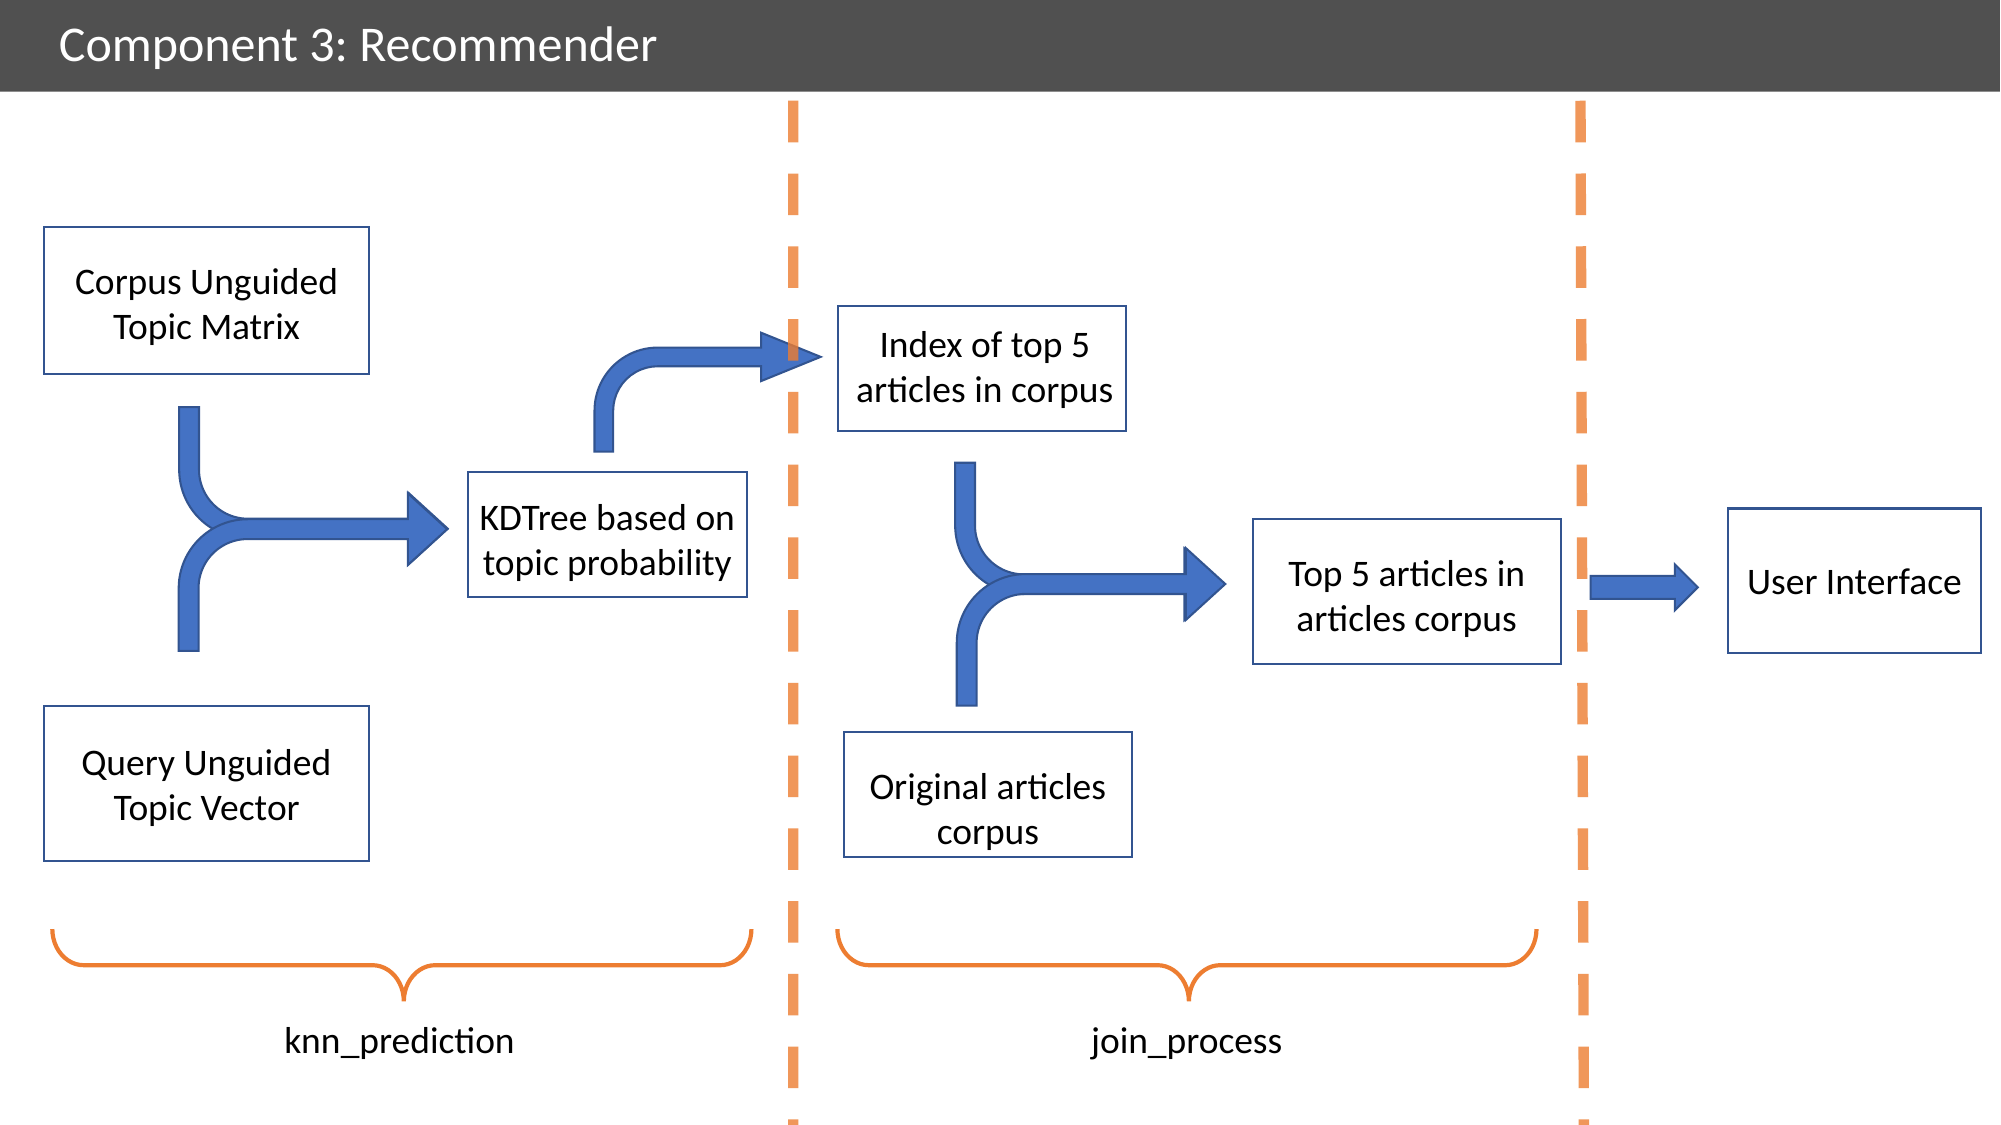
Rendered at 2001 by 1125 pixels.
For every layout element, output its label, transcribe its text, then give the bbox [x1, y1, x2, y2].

text_box [843, 731, 1133, 754]
text_box Query Unguided Topic Vector [50, 730, 363, 836]
text_box [51, 929, 752, 1002]
text_box [178, 406, 406, 529]
text_box Index of top 5 articles in corpus [837, 312, 1132, 417]
text_box [954, 461, 1019, 584]
text_box [836, 929, 1538, 1002]
text_box Corpus Unguided Topic Matrix [58, 249, 356, 355]
text_box [955, 545, 1227, 707]
text_box [43, 226, 370, 375]
text_box [837, 417, 1127, 432]
text_box [1727, 610, 1982, 654]
text_box knn_prediction [204, 1008, 595, 1069]
text_box join_process [992, 1008, 1382, 1069]
text_box [467, 471, 748, 485]
text_box Top 5 articles in articles corpus [1259, 541, 1554, 647]
text_box [1252, 518, 1562, 665]
text_box [837, 305, 1127, 312]
text_box [1727, 507, 1982, 549]
text_box Original articles corpus [841, 754, 1136, 860]
title Component 3: Recommender [43, 10, 1956, 82]
text_box [1589, 561, 1700, 613]
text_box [1580, 100, 1585, 1125]
text_box [177, 490, 449, 652]
text_box [794, 346, 824, 369]
text_box [467, 591, 748, 598]
text_box [43, 705, 370, 862]
text_box KDTree based on topic probability [445, 485, 770, 591]
text_box User Interface [1707, 549, 2000, 610]
text_box [593, 331, 793, 453]
